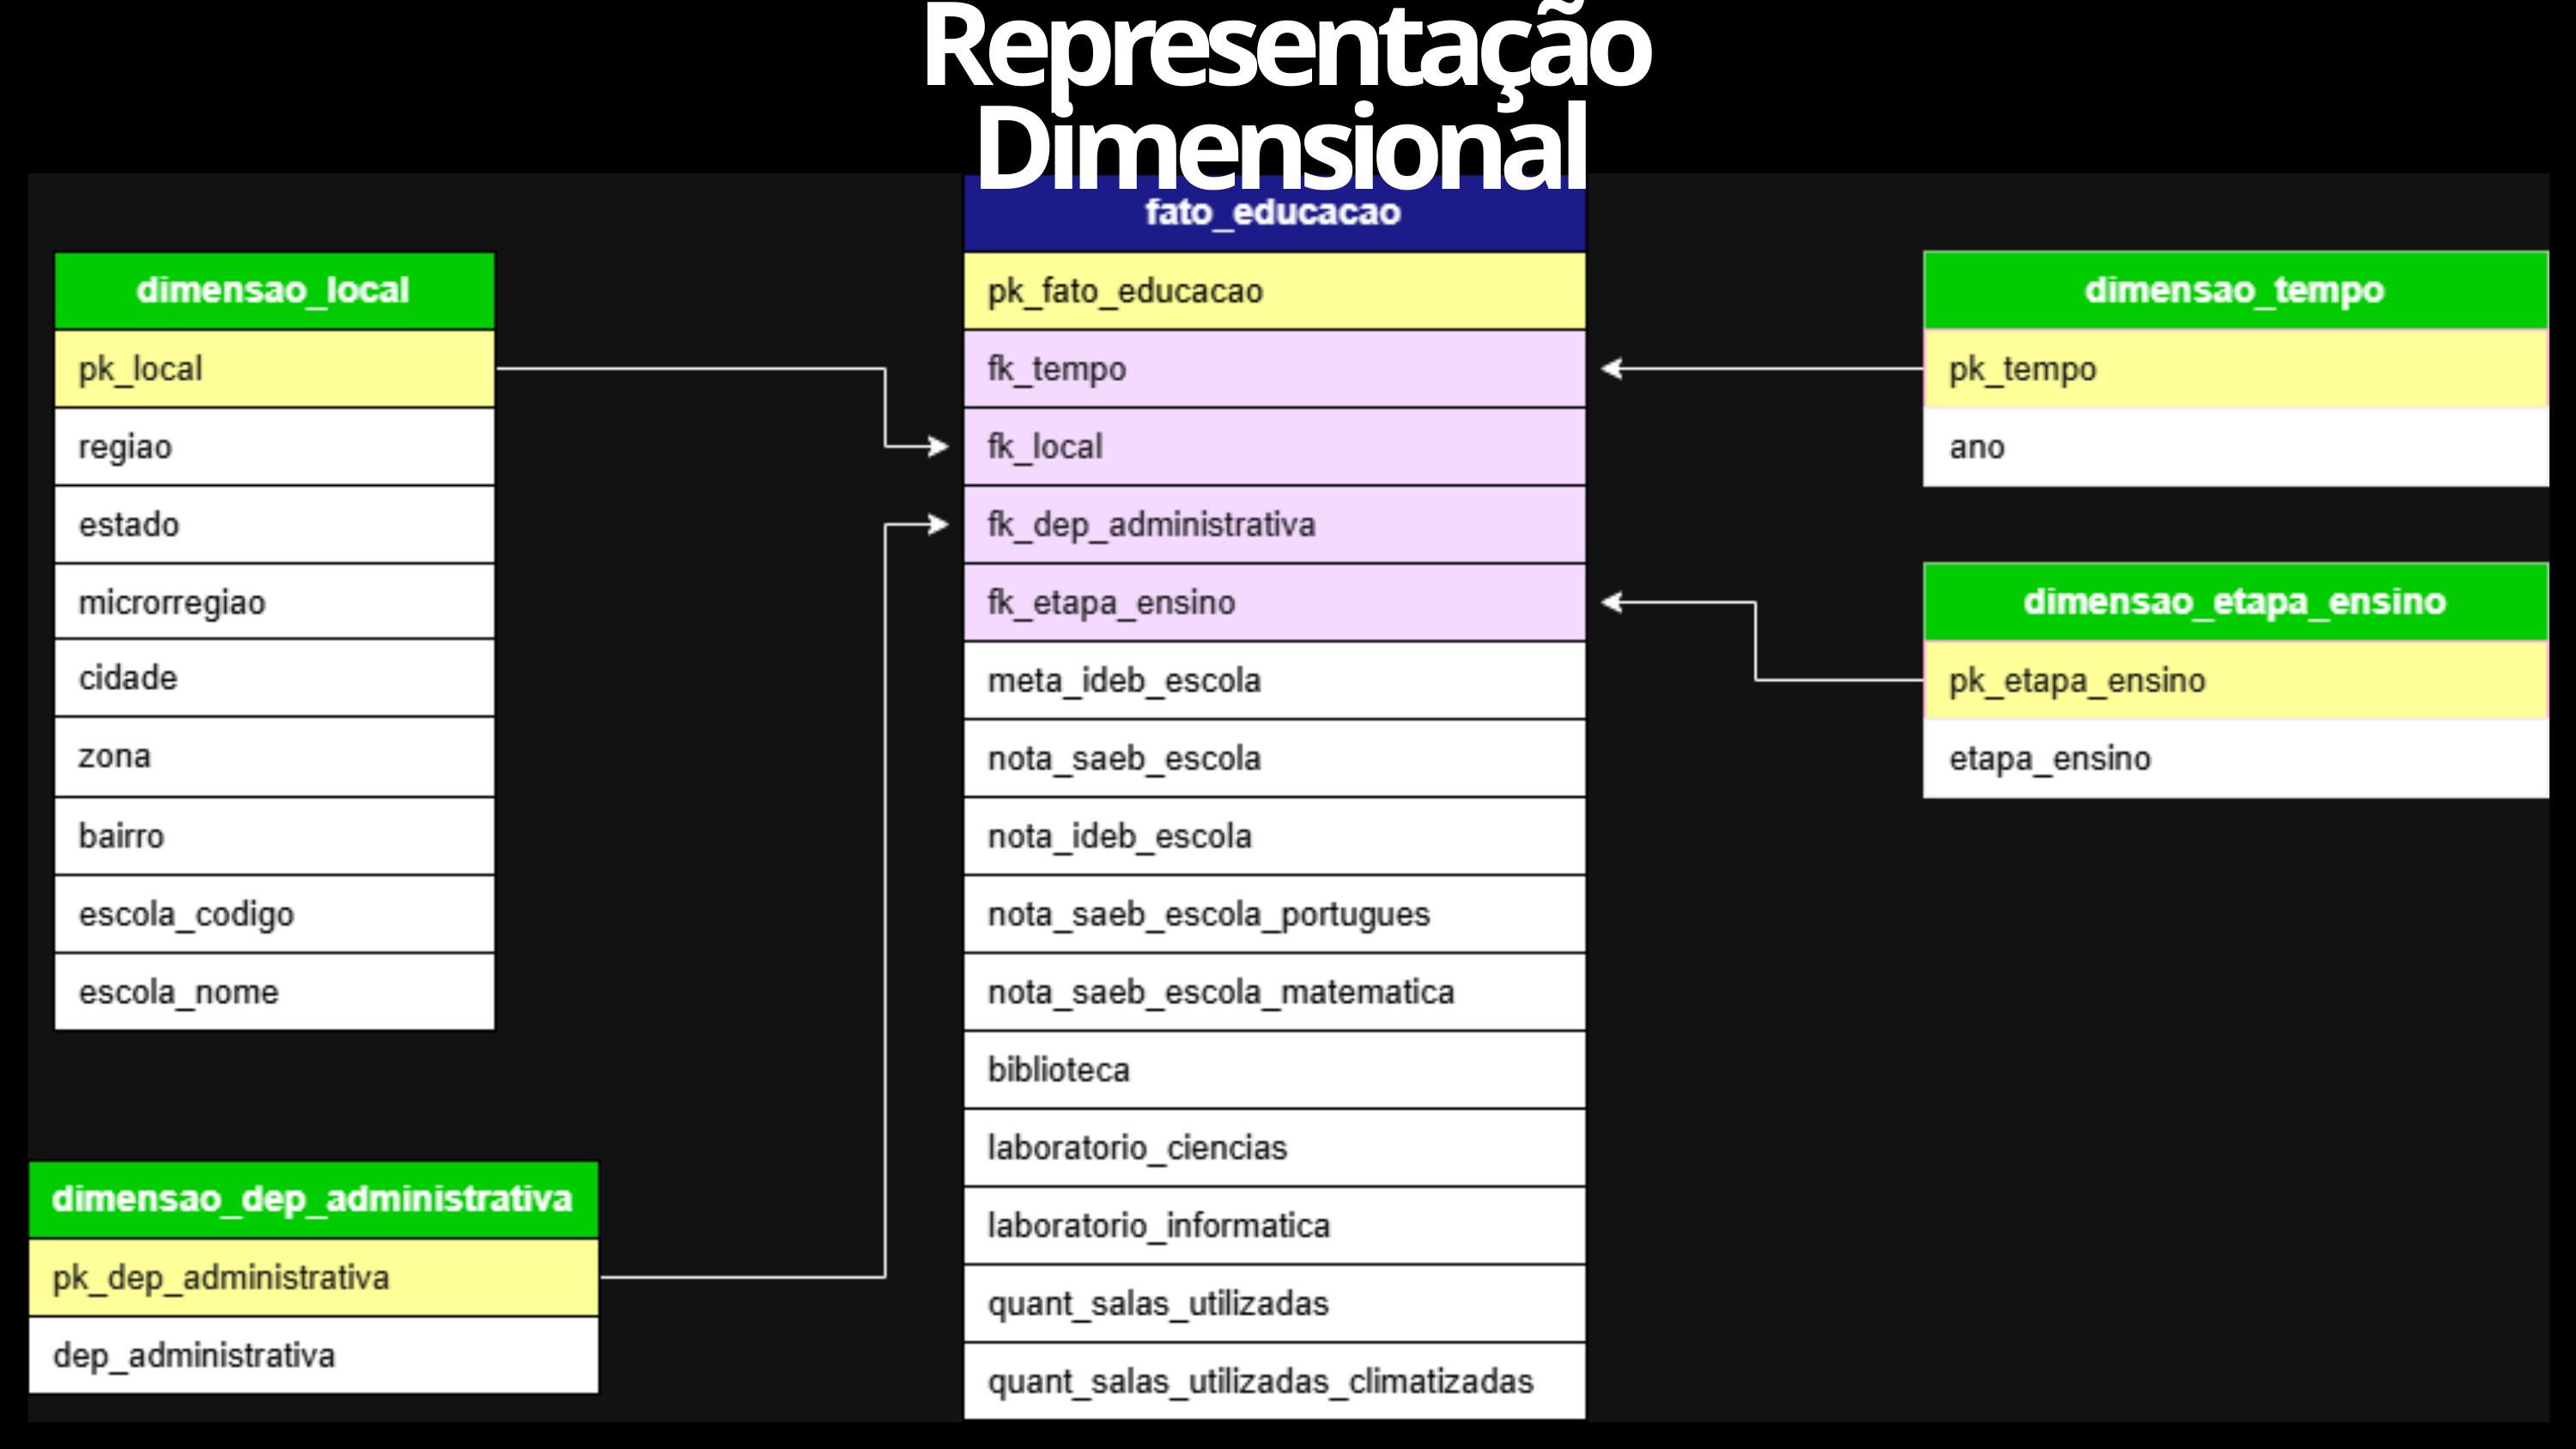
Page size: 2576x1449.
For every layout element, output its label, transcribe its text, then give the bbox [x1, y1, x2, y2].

text_box Representação Dimensional [665, 5, 1900, 213]
text_box [27, 173, 2550, 1422]
